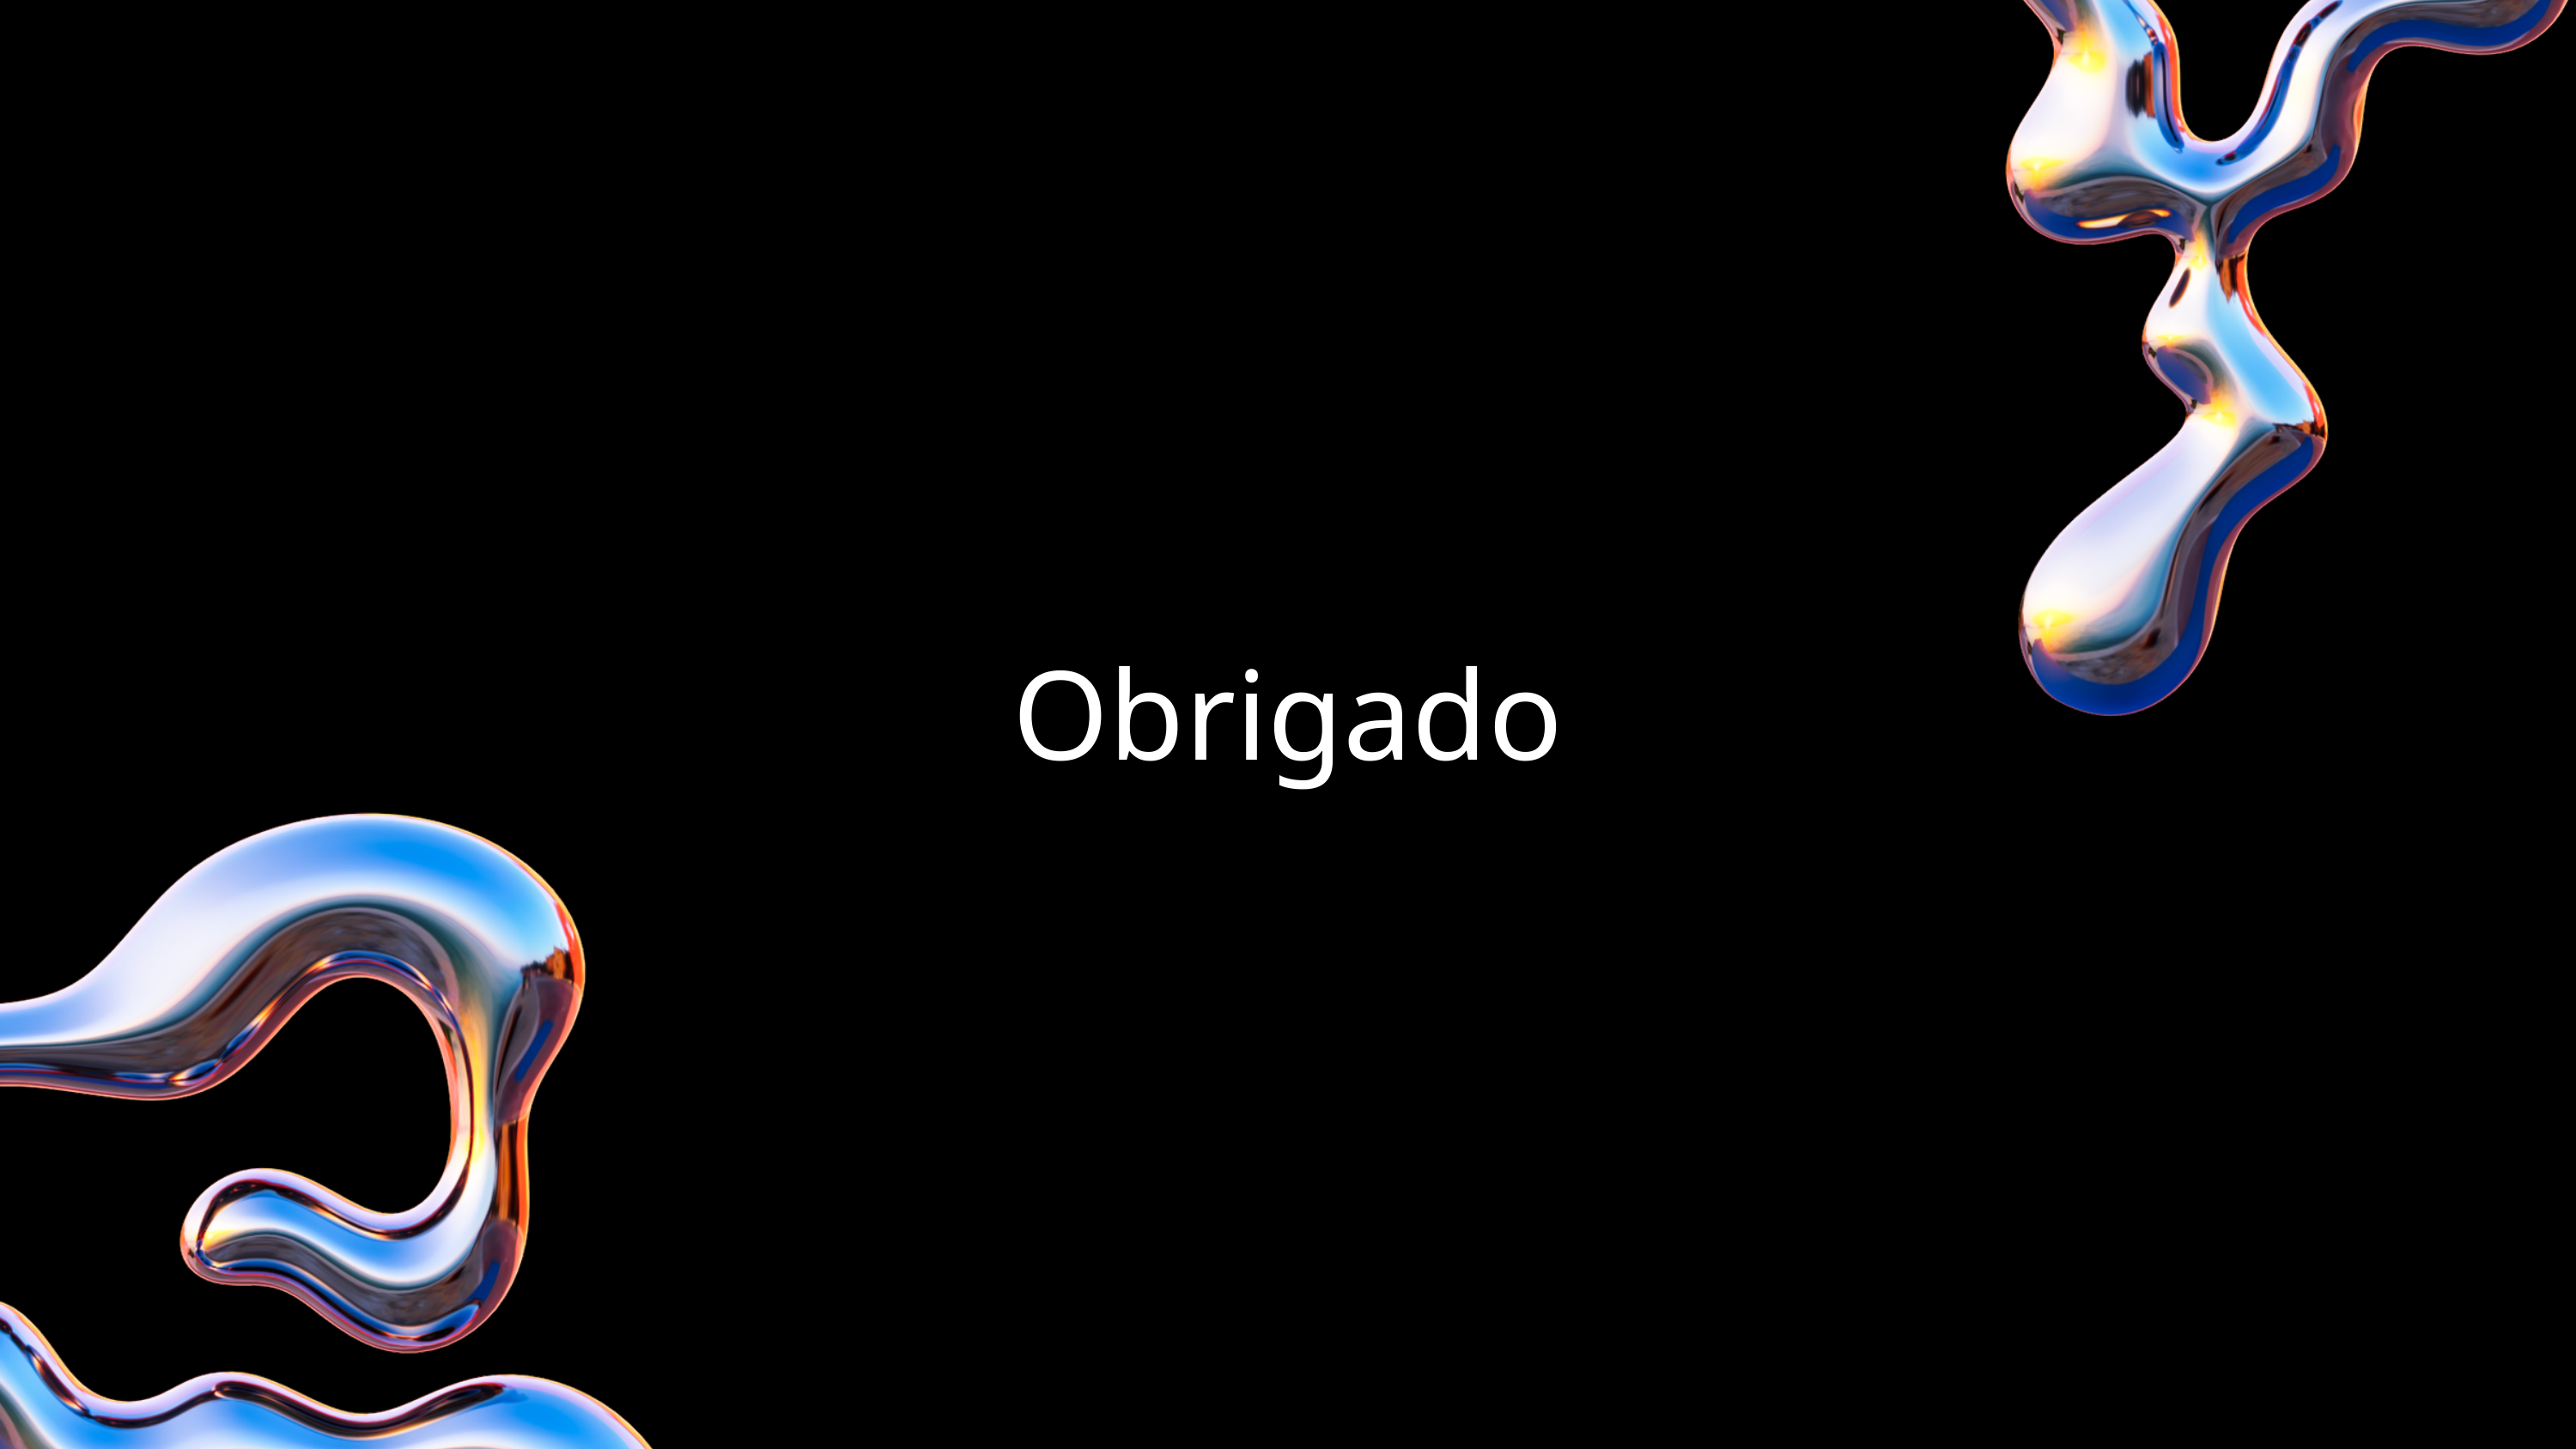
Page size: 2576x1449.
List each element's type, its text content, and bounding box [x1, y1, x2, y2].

text_box Obrigado [667, 612, 1909, 785]
text_box [1908, 0, 2576, 724]
text_box [0, 804, 702, 1449]
